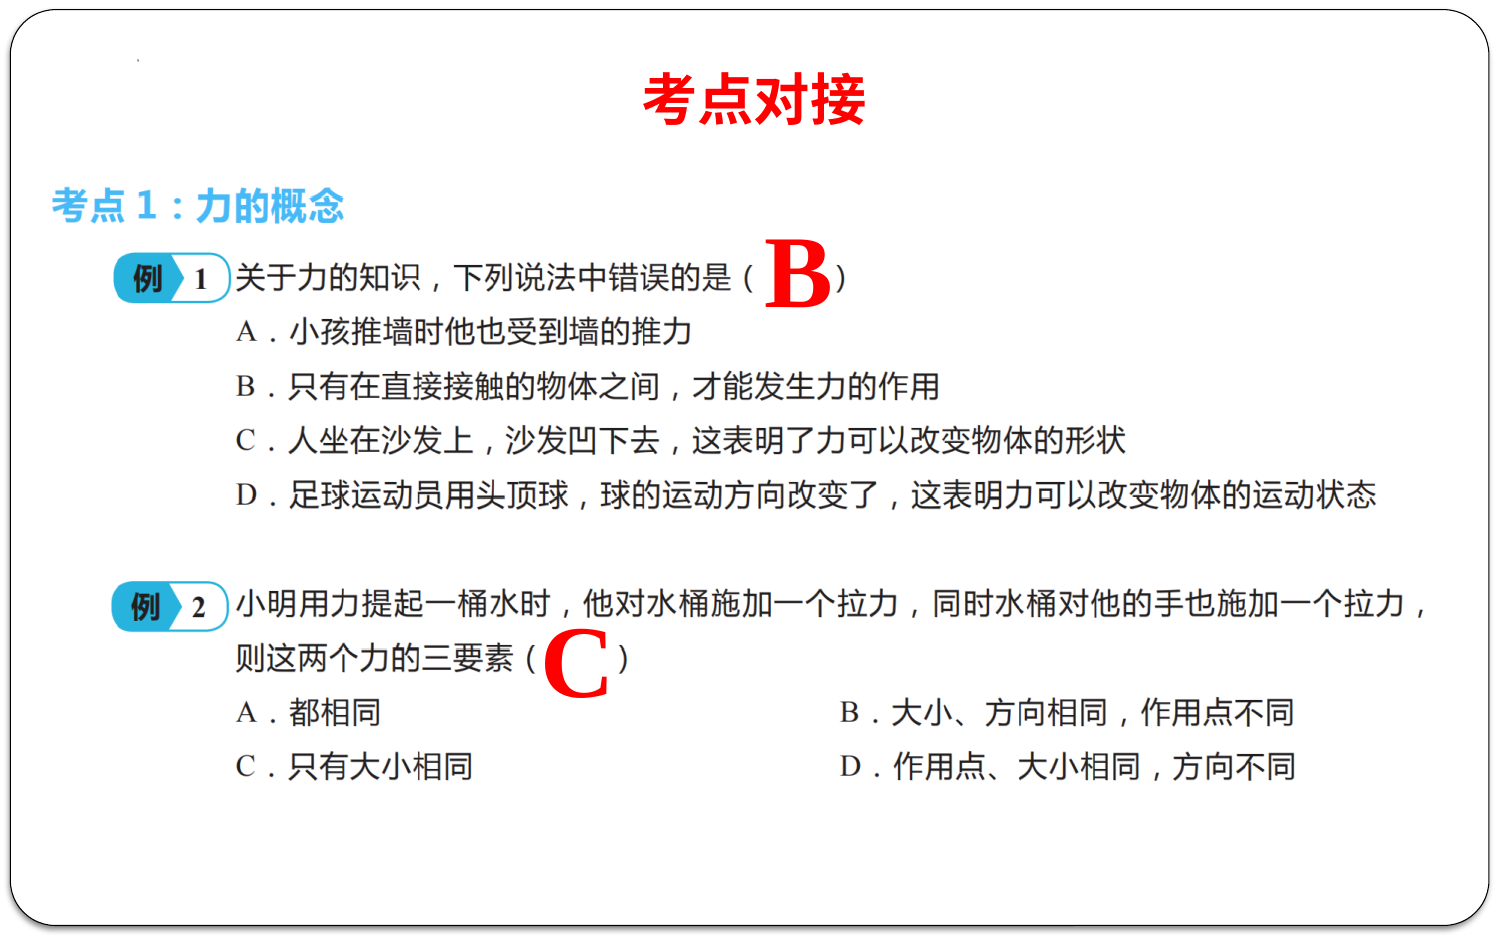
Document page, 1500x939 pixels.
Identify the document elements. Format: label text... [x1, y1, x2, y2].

text_box 考点对接 [626, 56, 882, 139]
picture [42, 173, 1471, 800]
